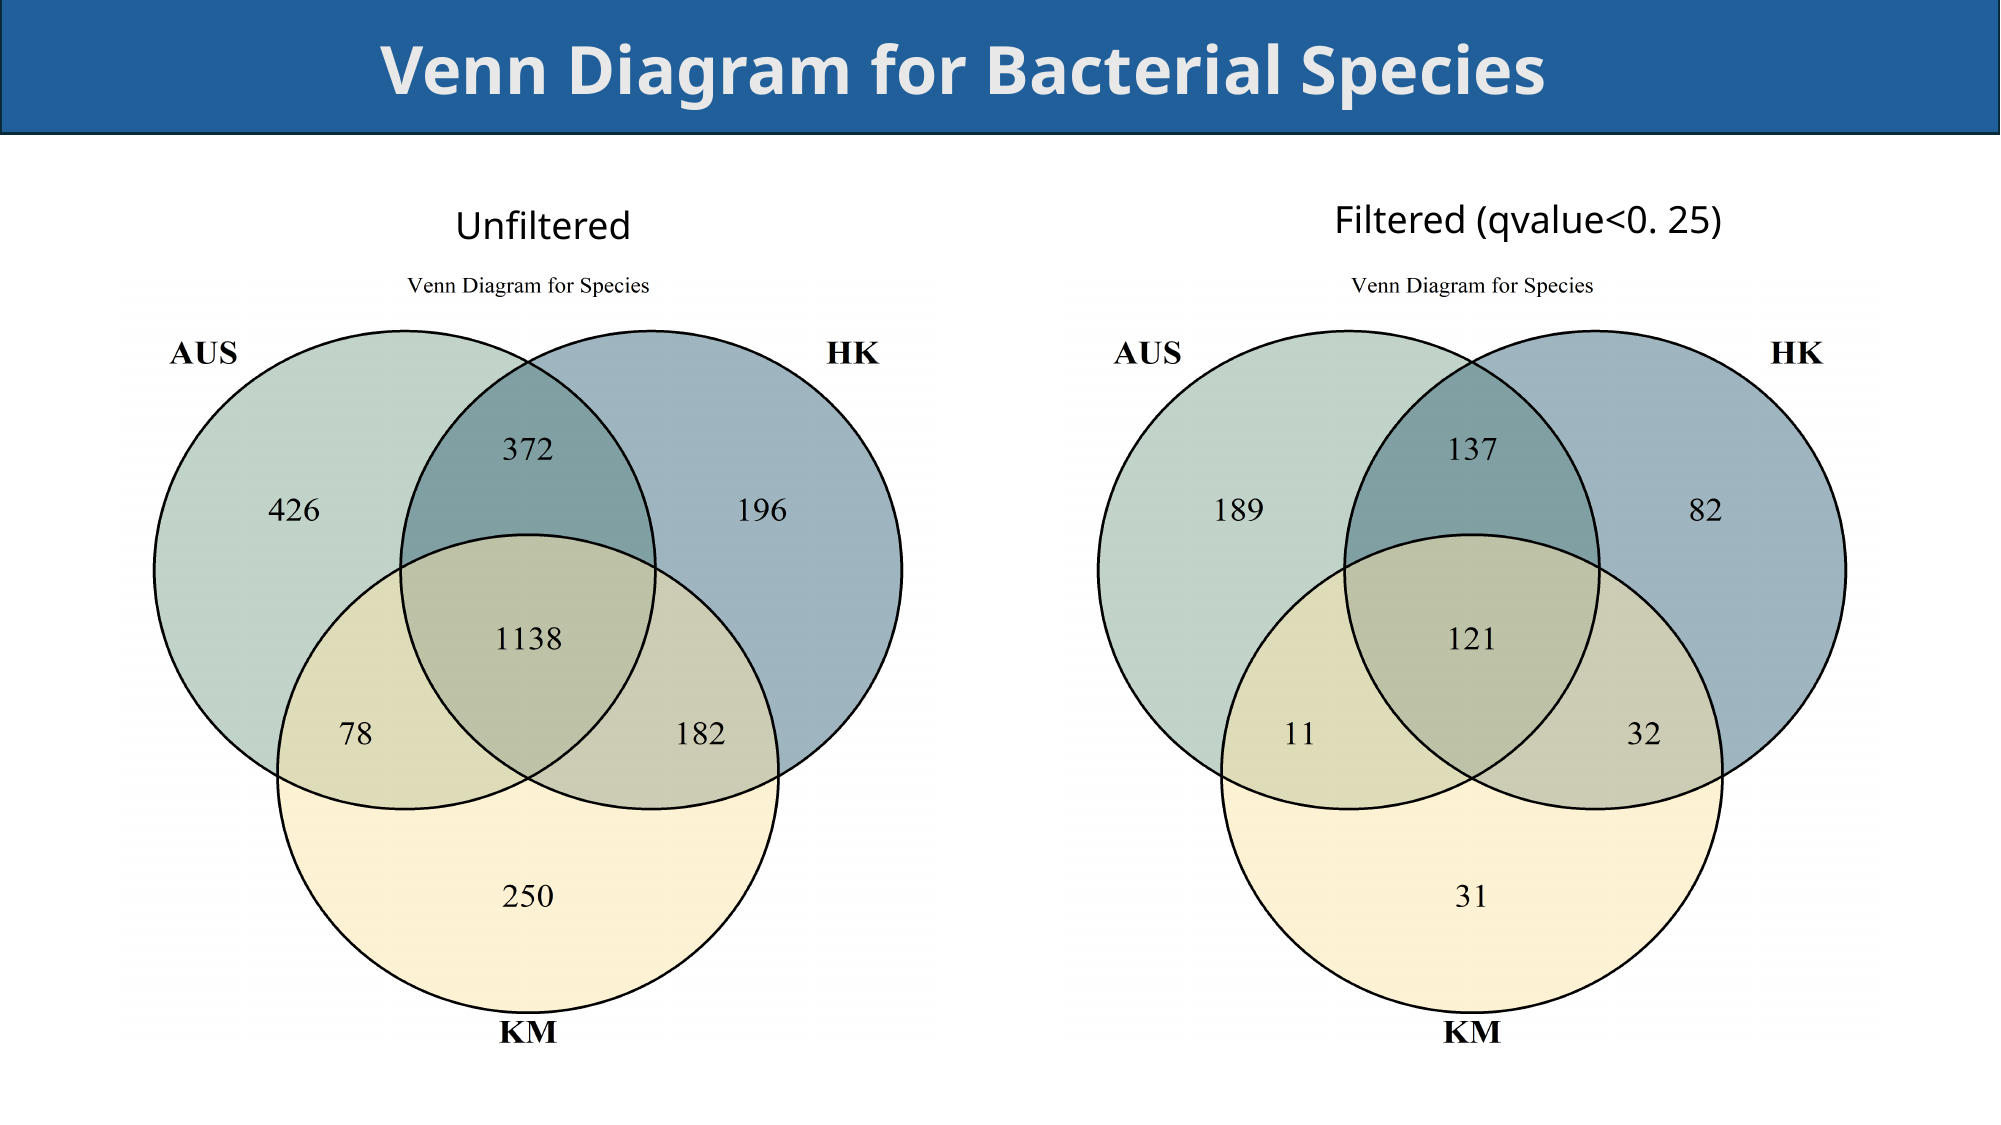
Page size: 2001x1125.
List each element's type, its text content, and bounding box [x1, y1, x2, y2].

text_box Unfiltered [440, 195, 671, 255]
picture [115, 266, 942, 1054]
text_box Filtered (qvalue<0. 25) [1319, 188, 1755, 249]
text_box Venn Diagram for Bacterial Species [163, 20, 1764, 116]
picture [1058, 266, 1885, 1054]
text_box [0, 0, 2000, 135]
